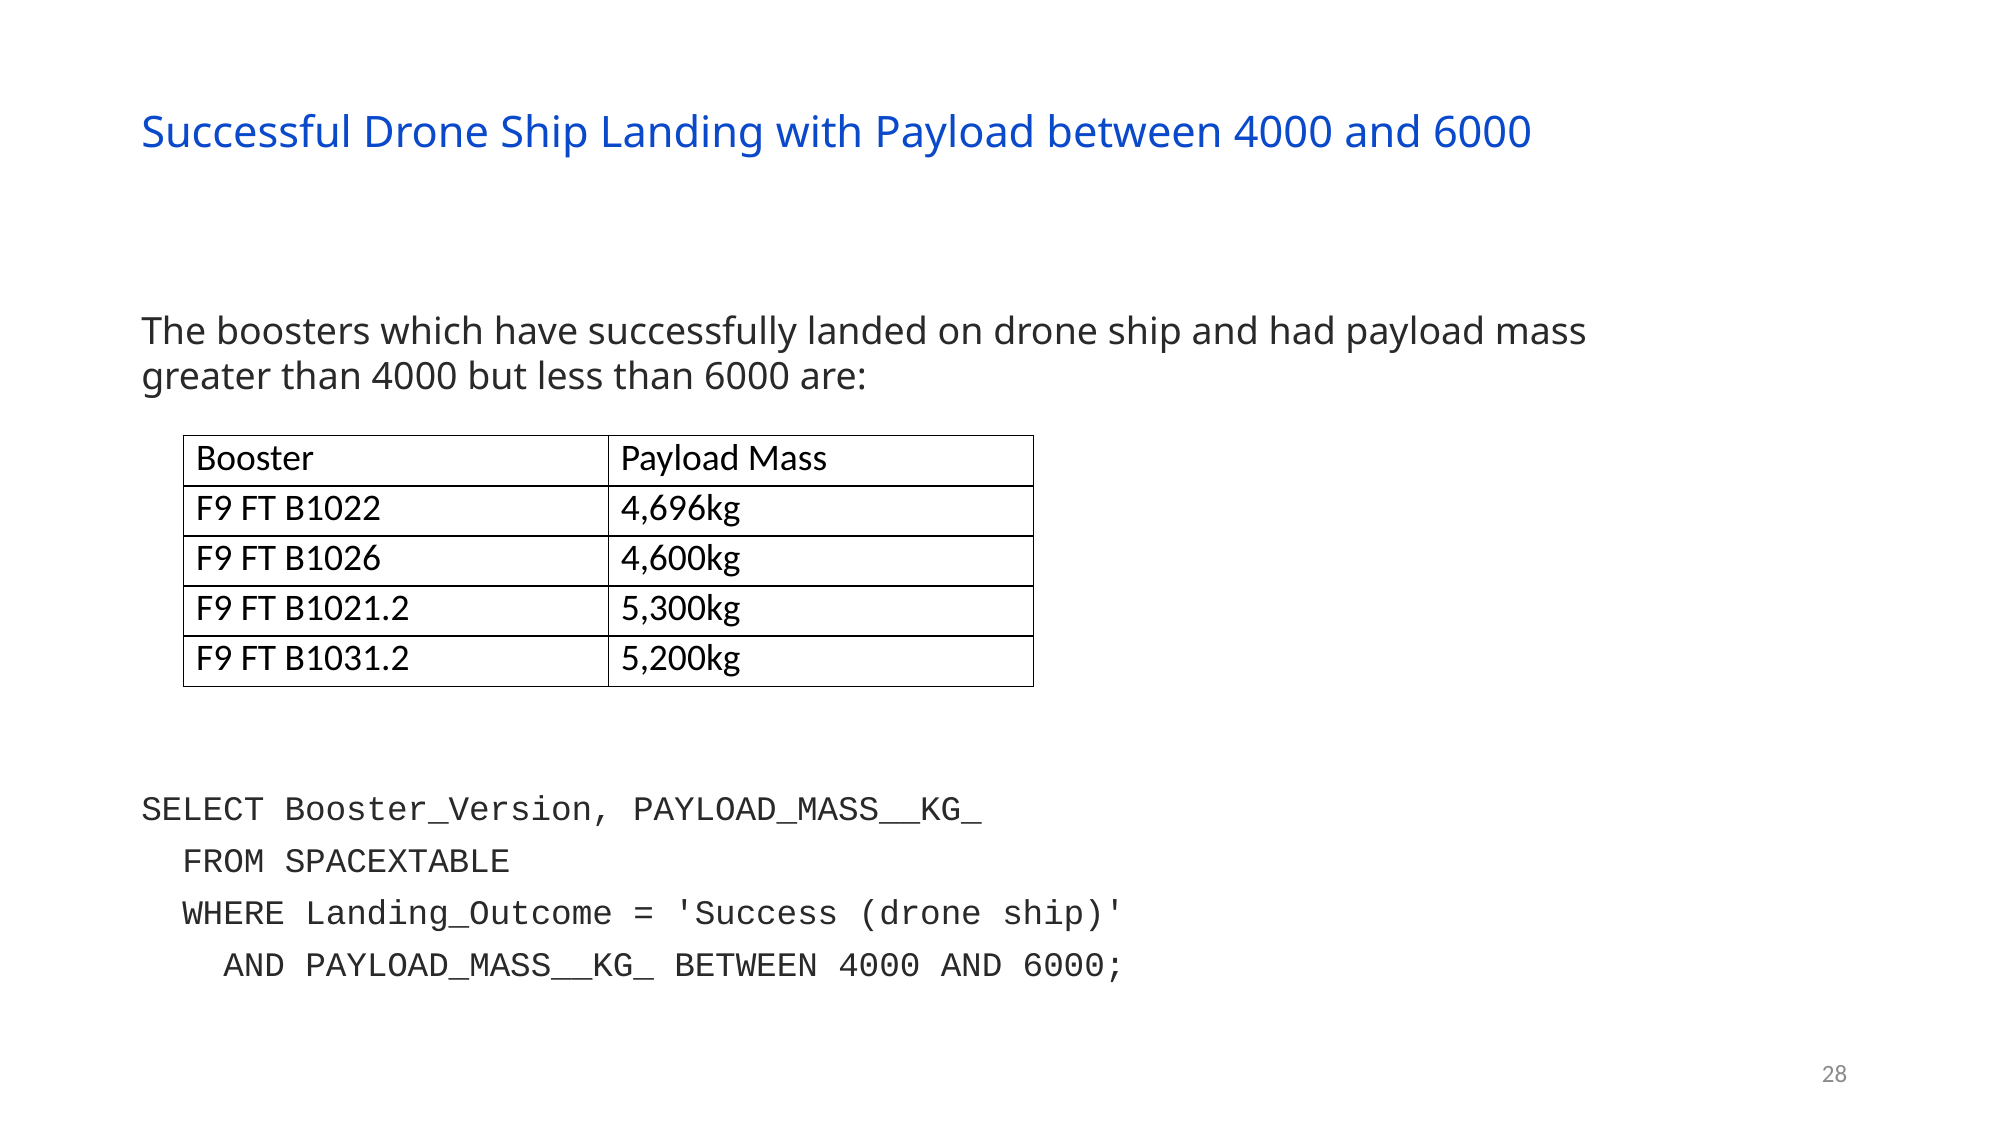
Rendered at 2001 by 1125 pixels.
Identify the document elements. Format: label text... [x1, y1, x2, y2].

table_cell F9 FT B1022 [184, 487, 608, 535]
table_cell 5,200kg [609, 637, 1033, 686]
table_cell F9 FT B1021.2 [184, 587, 608, 635]
table_cell 4,600kg [609, 537, 1033, 585]
table_header Booster [184, 436, 608, 485]
text_box Successful Drone Ship Landing with Payload between 4000 and 6000 [126, 88, 1852, 179]
table_cell 5,300kg [609, 587, 1033, 635]
slide_number 28 [1412, 1042, 1863, 1103]
table_cell 4,696kg [609, 487, 1033, 535]
table_header Payload Mass [609, 436, 1033, 485]
table_cell F9 FT B1031.2 [184, 637, 608, 686]
table_cell F9 FT B1026 [184, 537, 608, 585]
list The boosters which have successfully landed on drone ship and had payload mass greater than 4000 but less than 6000 are: SELECT Booster_Version, PAYLOAD_MASS__KG_ FROM SPACEXTABLE WHERE Landing_Outcome = 'Success (drone ship)' AND PAYLOAD_MASS__KG_ BETWEEN 4000 AND 6000; [126, 299, 1725, 1059]
